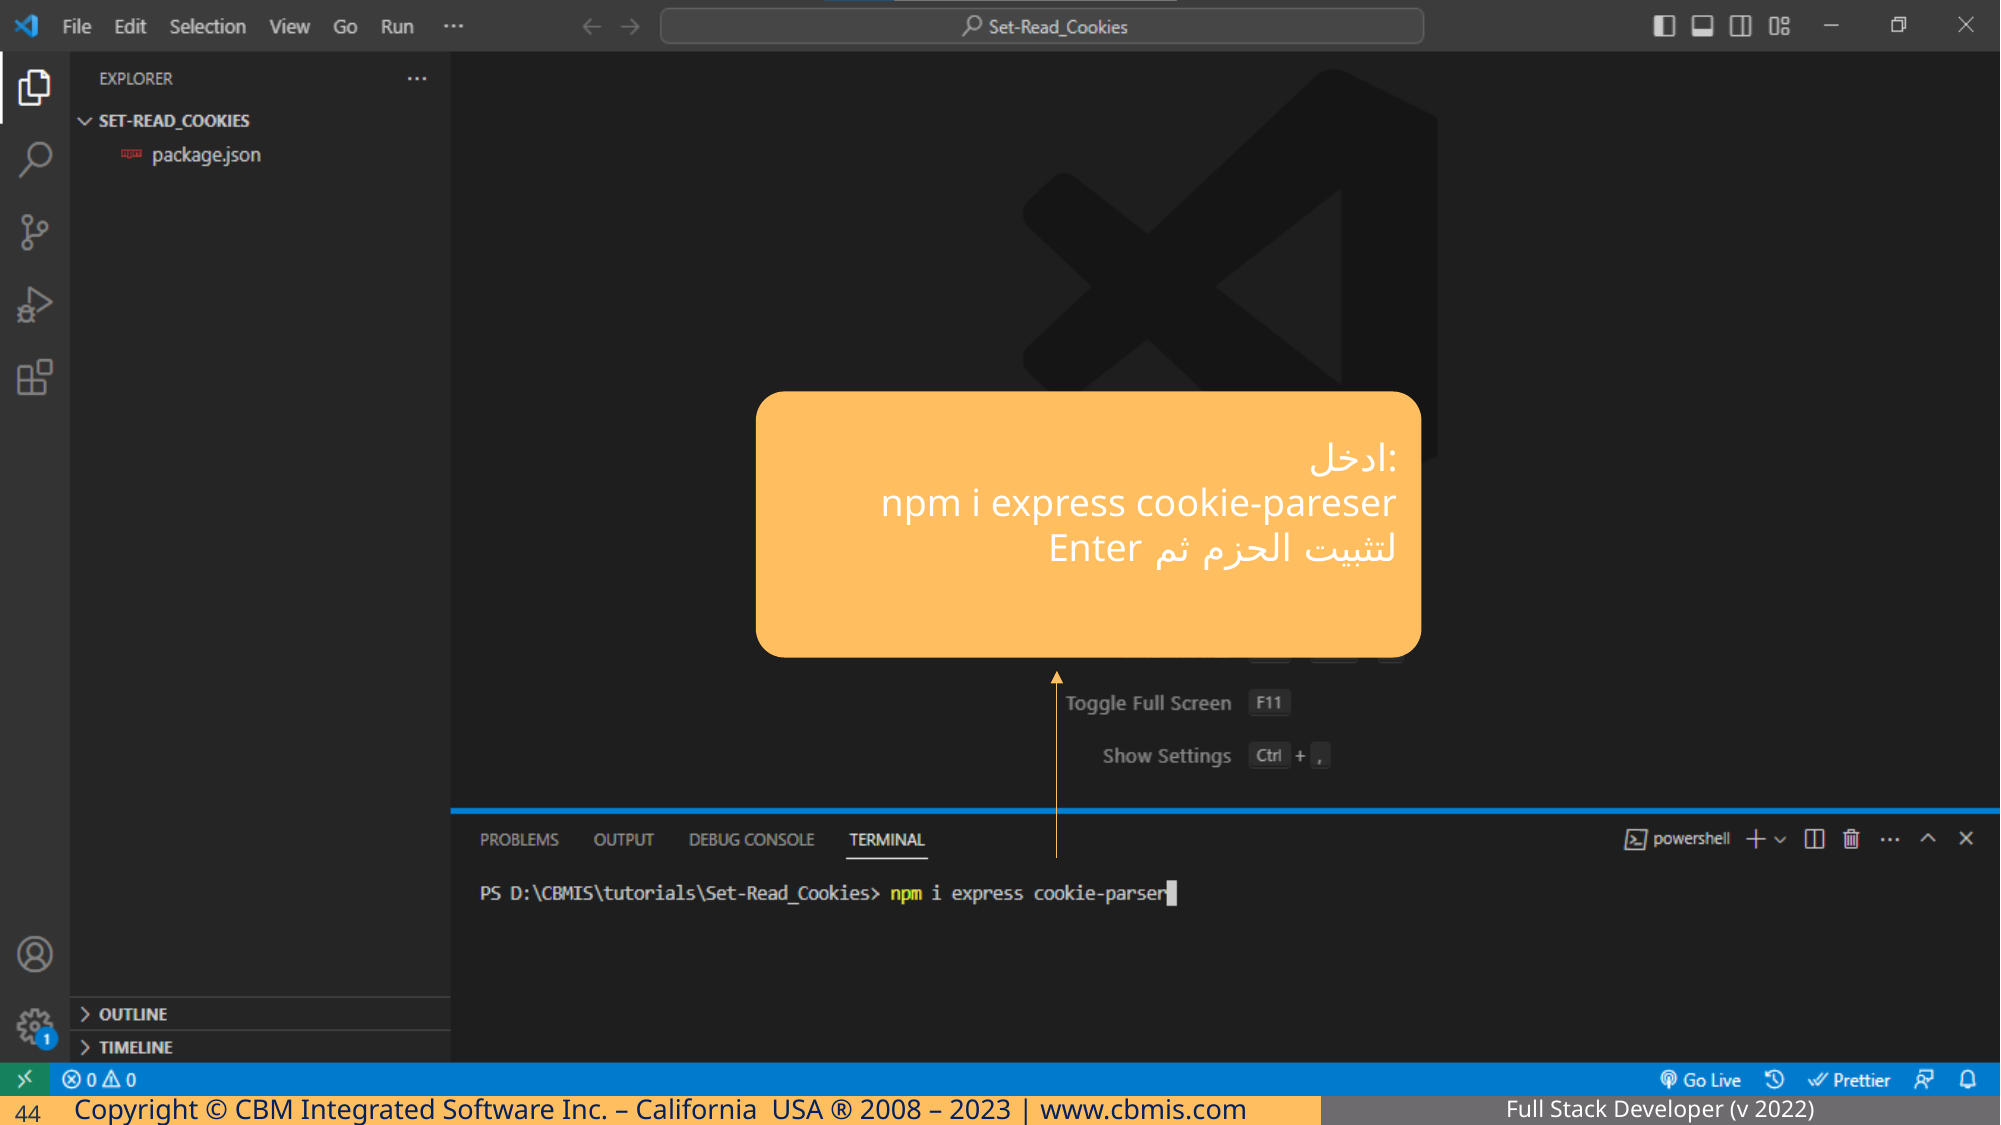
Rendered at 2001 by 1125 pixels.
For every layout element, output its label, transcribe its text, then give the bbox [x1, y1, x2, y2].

picture [0, 0, 2000, 1096]
slide_number 44 [0, 1096, 77, 1125]
